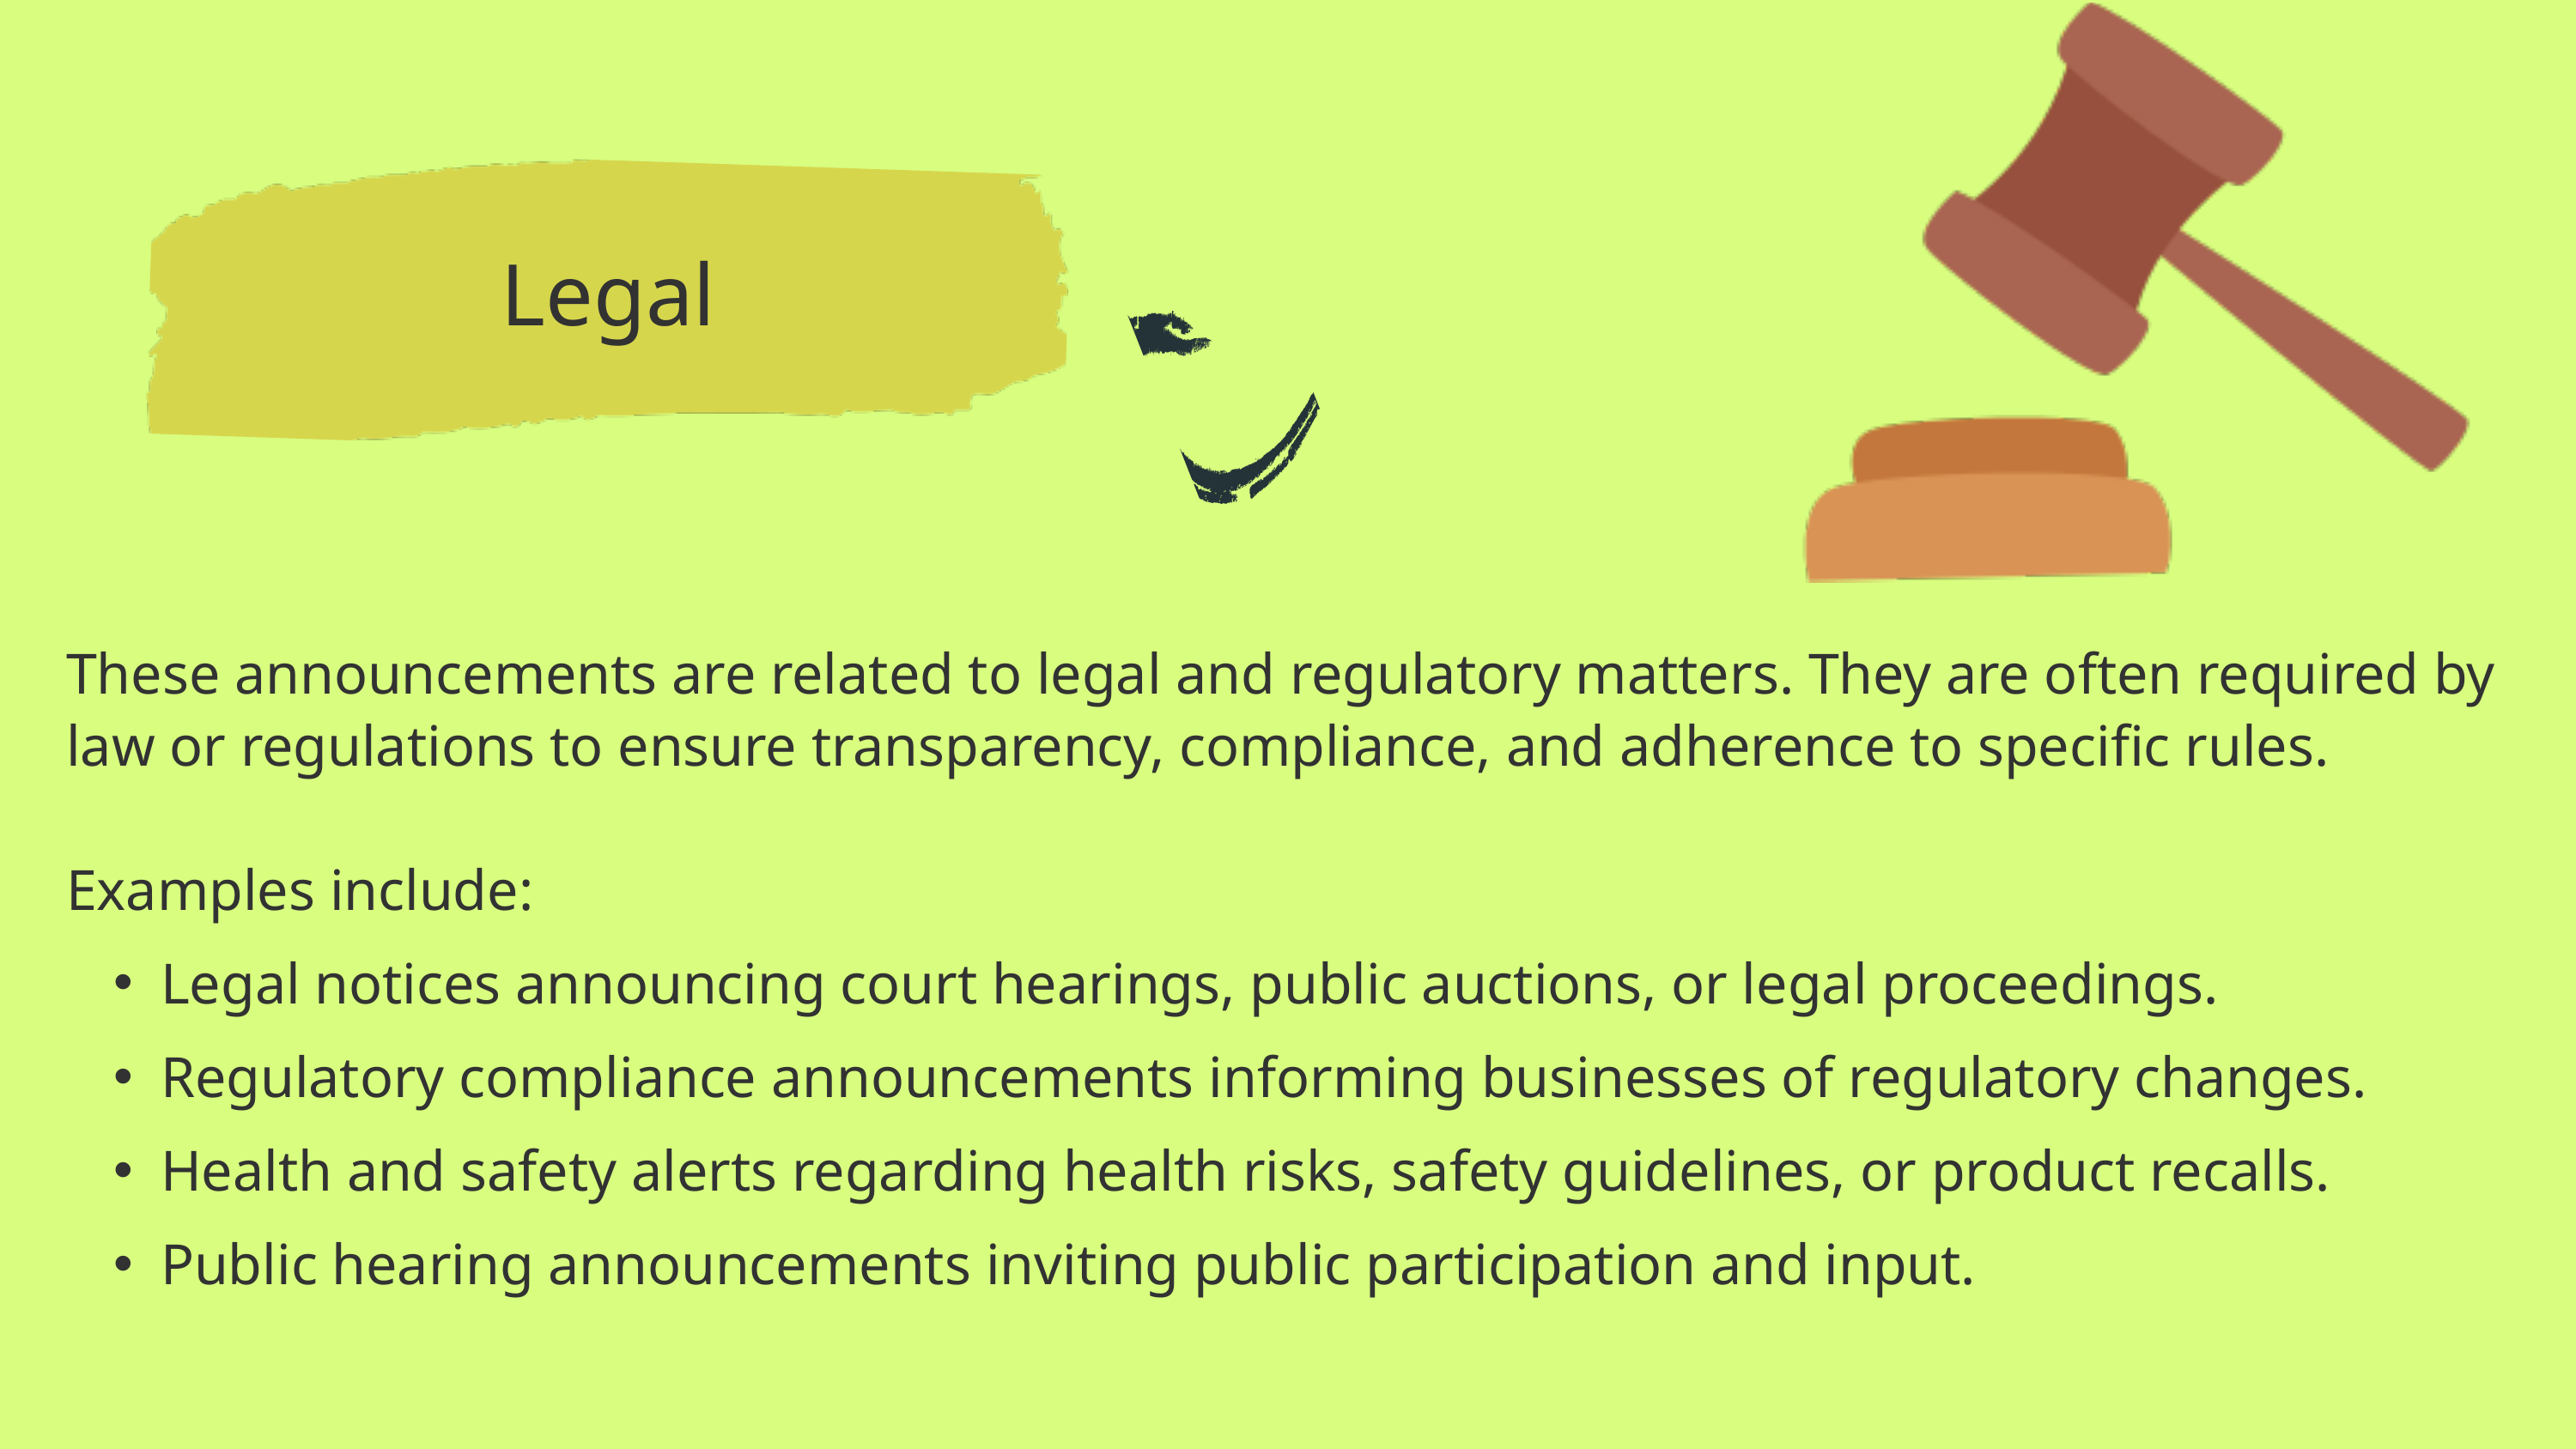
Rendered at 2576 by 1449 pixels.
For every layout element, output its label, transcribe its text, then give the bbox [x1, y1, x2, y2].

text_box These announcements are related to legal and regulatory matters. They are often required by law or regulations to ensure transparency, compliance, and adherence to specific rules. Examples include: Legal notices announcing court hearings, public auctions, or legal proceedings. Regulatory compliance announcements informing businesses of regulatory changes. Health and safety alerts regarding health risks, safety guidelines, or product recalls. Public hearing announcements inviting public participation and input. [66, 633, 2537, 1296]
text_box [1115, 229, 1368, 583]
text_box [144, 144, 1072, 464]
text_box [1793, 3, 2473, 583]
text_box Legal [233, 232, 985, 343]
